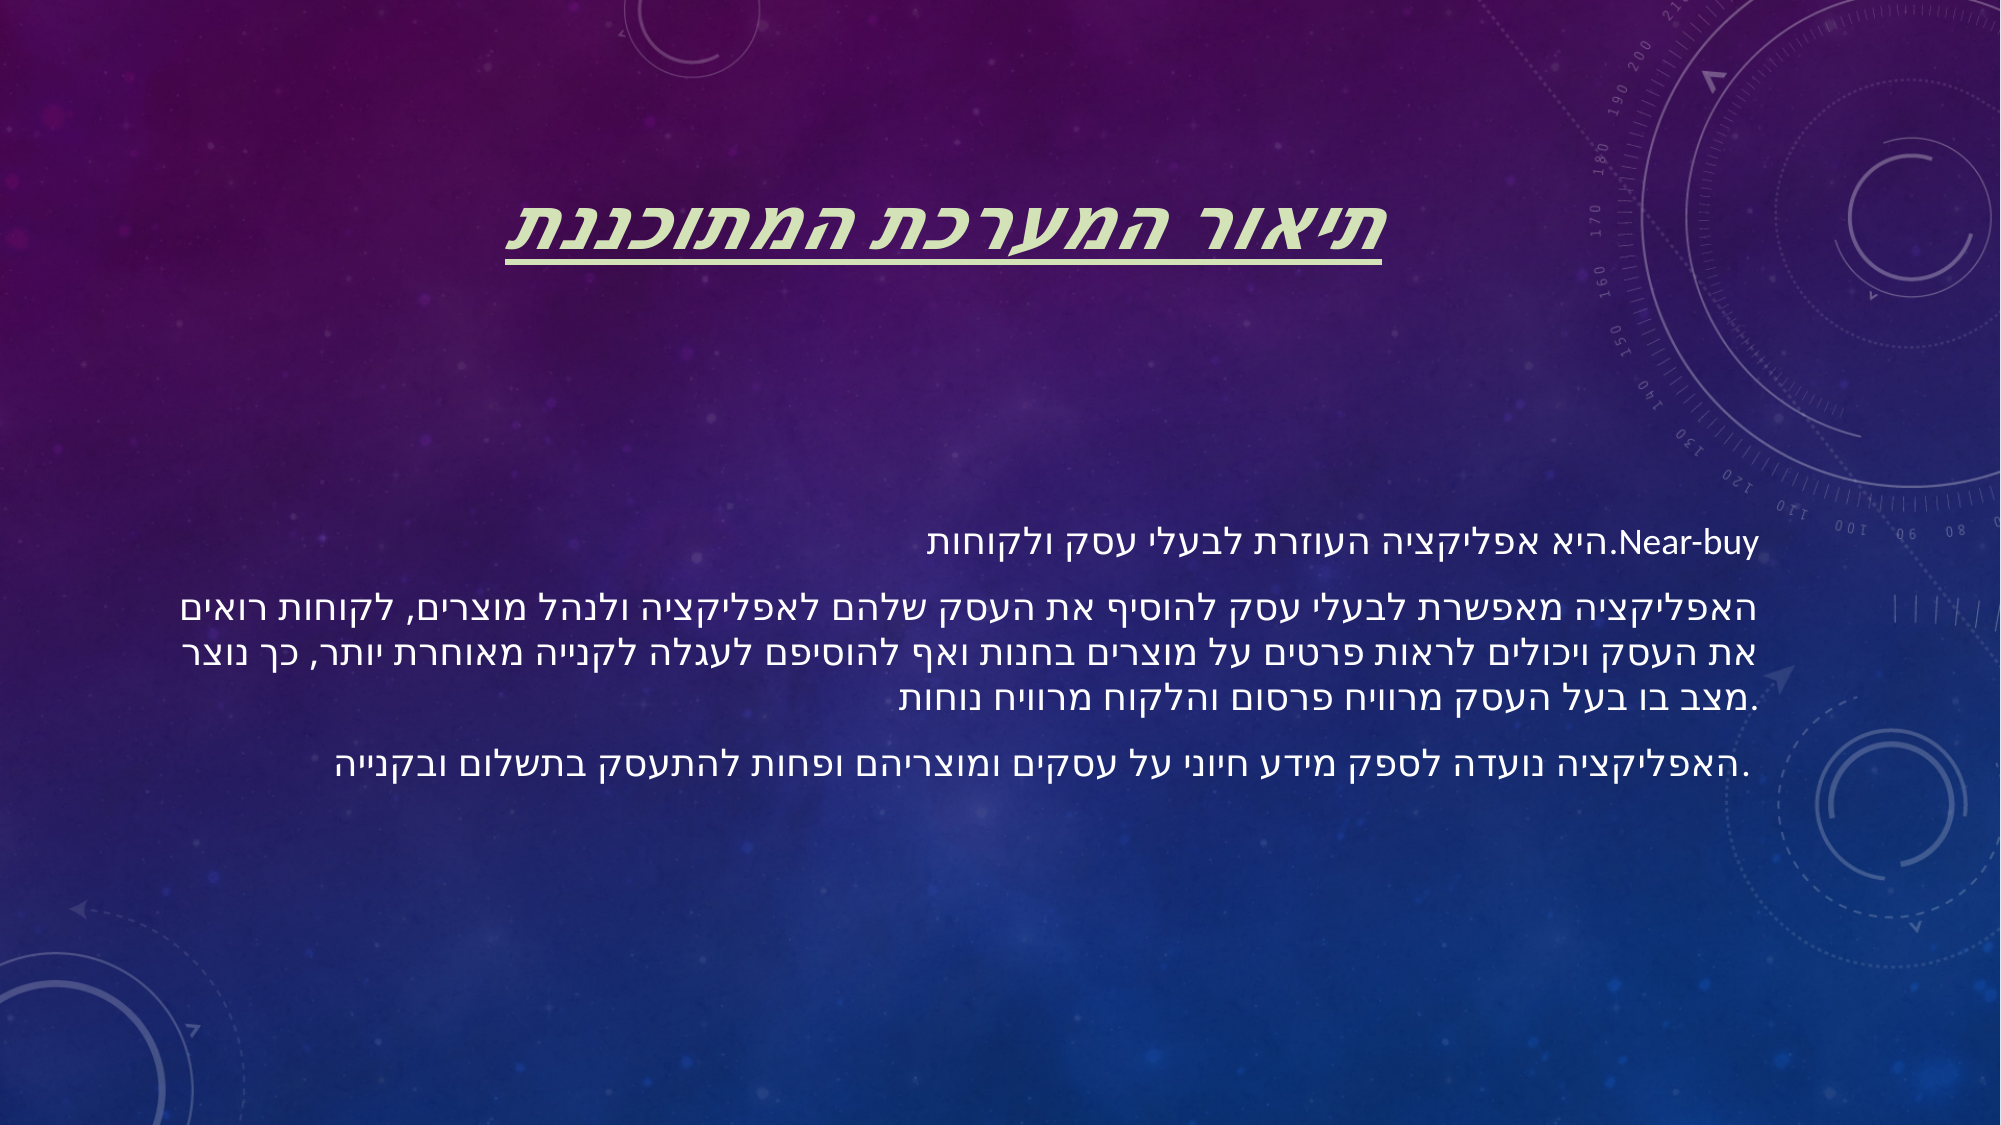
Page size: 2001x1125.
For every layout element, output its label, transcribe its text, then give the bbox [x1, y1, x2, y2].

title תיאור המערכת המתוכננת [112, 99, 1775, 339]
list היא אפליקציה העוזרת לבעלי עסק ולקוחות.Near-buy האפליקציה מאפשרת לבעלי עסק להוסיף את העסק שלהם לאפליקציה ולנהל מוצרים, לקוחות רואים את העסק ויכולים לראות פרטים על מוצרים בחנות ואף להוסיפם לעגלה לקנייה מאוחרת יותר, כך נוצר מצב בו בעל העסק מרוויח פרסום והלקוח מרוויח נוחות. האפליקציה נועדה לספק מידע חיוני על עסקים ומוצריהם ופחות להתעסק בתשלום ובקנייה. [112, 351, 1775, 950]
picture [0, 0, 2001, 1125]
